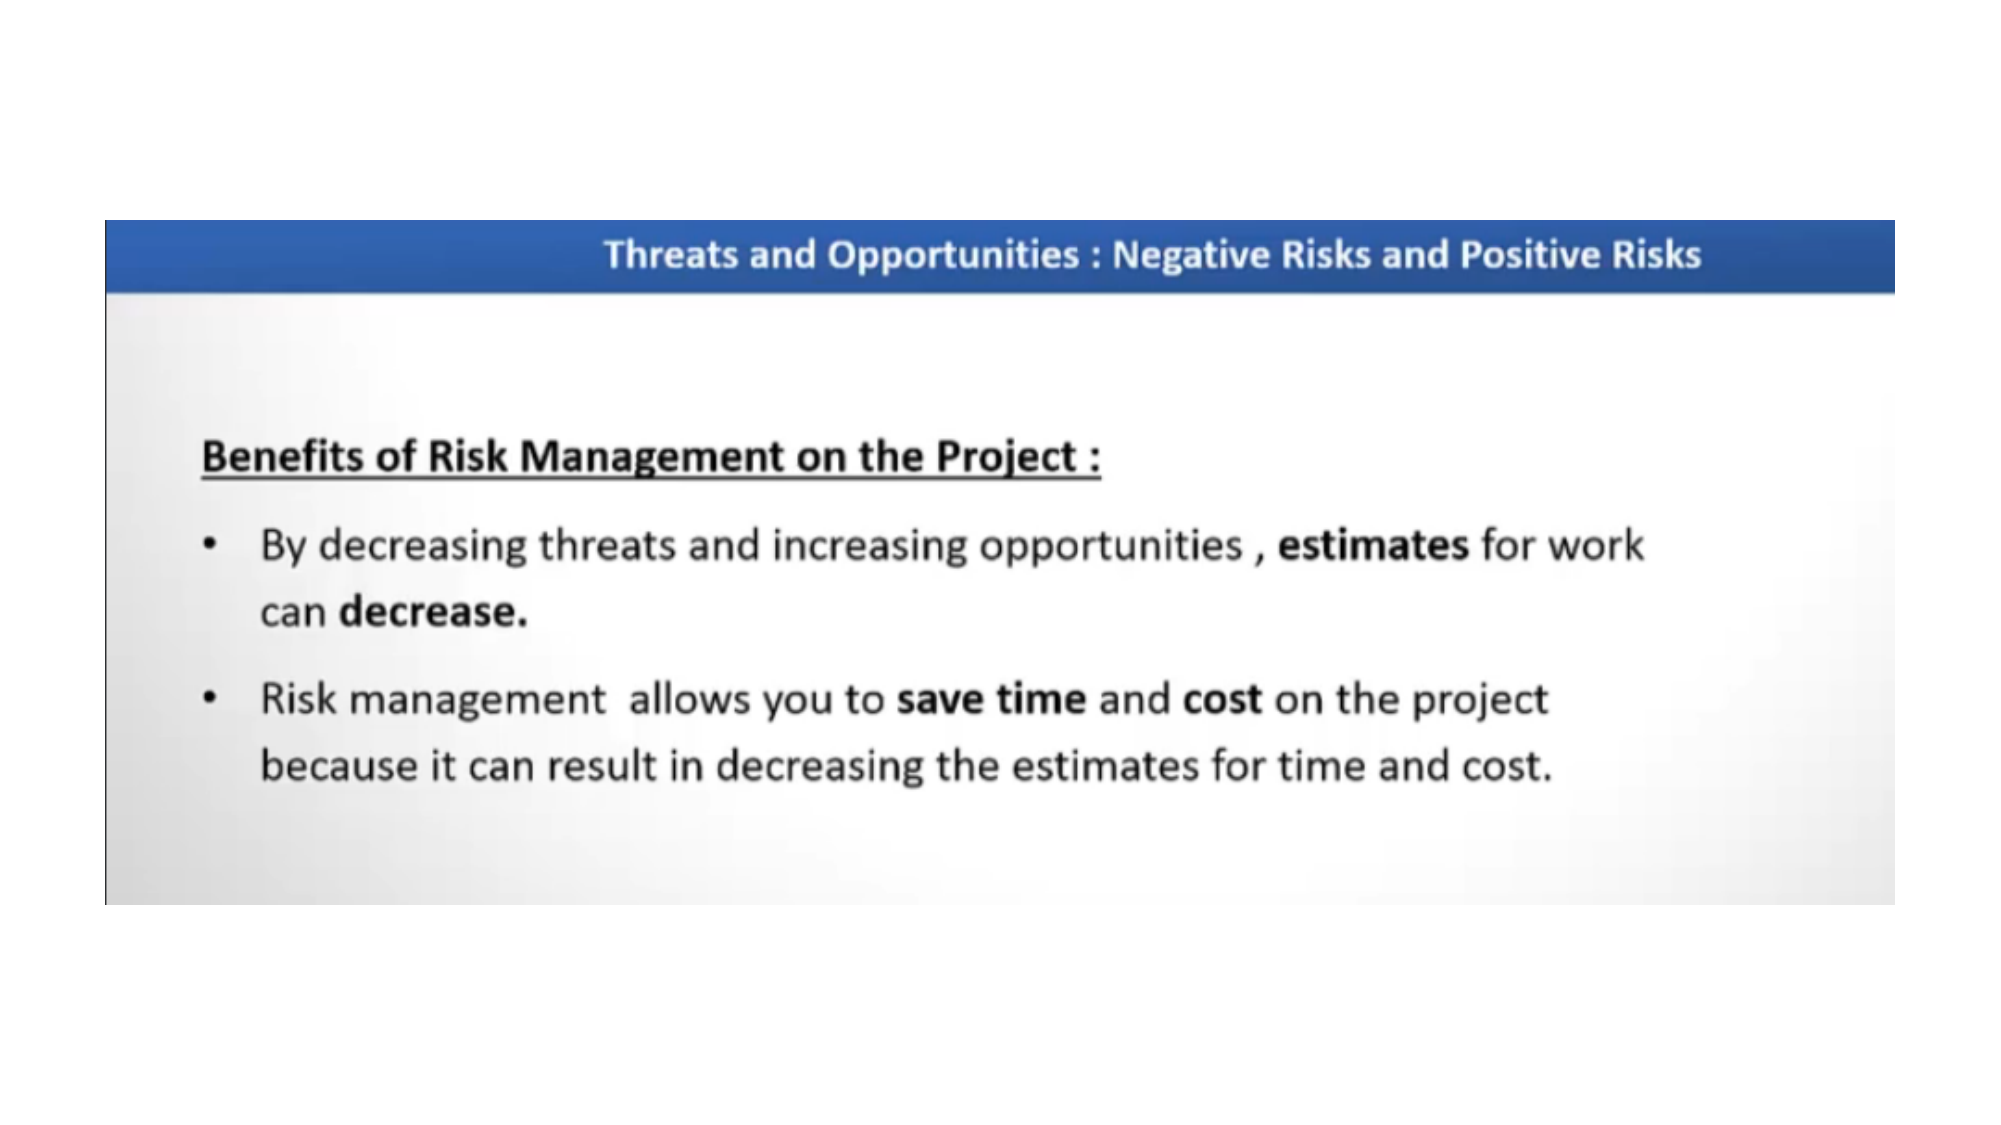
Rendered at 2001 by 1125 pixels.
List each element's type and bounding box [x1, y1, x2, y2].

list [104, 219, 1895, 906]
